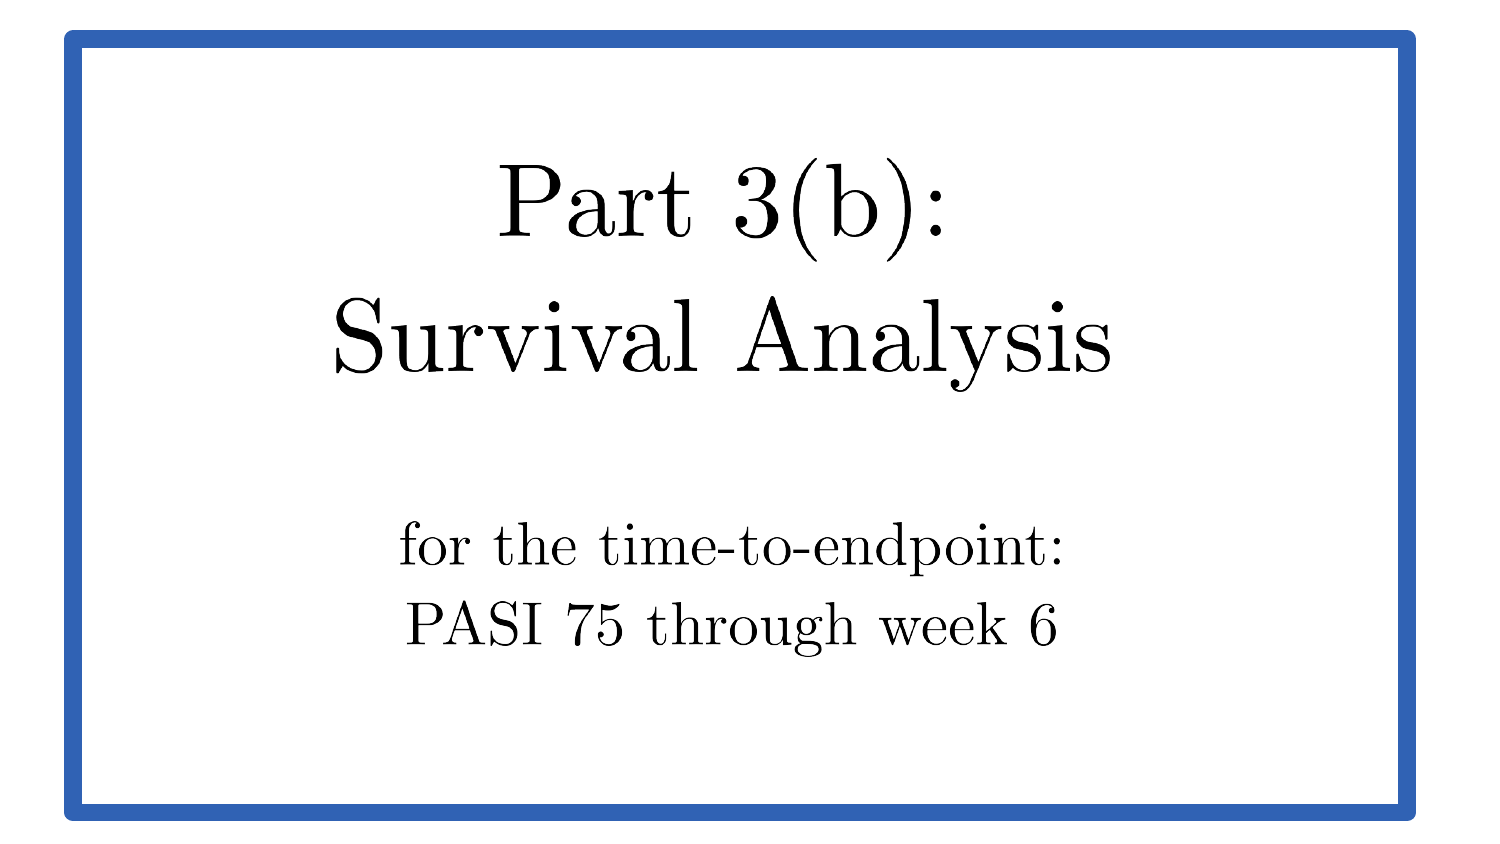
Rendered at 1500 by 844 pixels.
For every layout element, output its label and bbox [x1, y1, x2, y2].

picture [400, 520, 1060, 657]
picture [335, 157, 1111, 392]
text_box [71, 37, 1409, 815]
